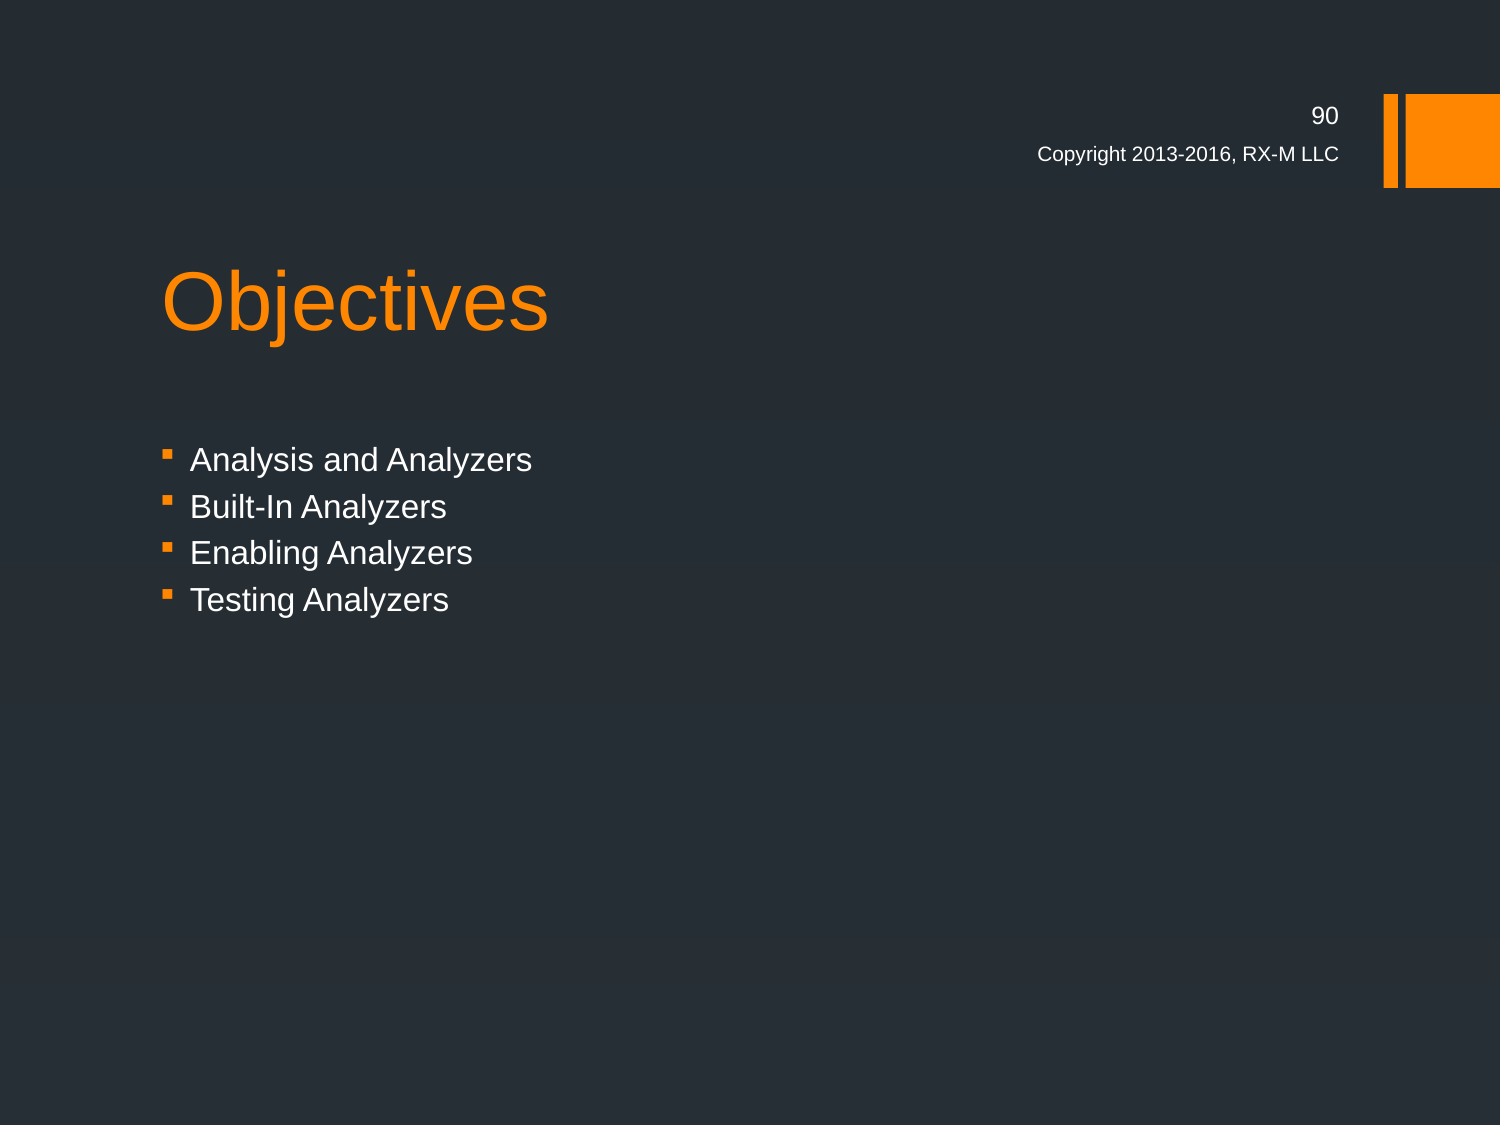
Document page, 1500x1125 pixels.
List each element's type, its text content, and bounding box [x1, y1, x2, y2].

footer Copyright 2013-2016, RX-M LLC [985, 140, 1355, 190]
title Objectives [146, 165, 1347, 355]
list Analysis and Analyzers Built-In Analyzers Enabling Analyzers Testing Analyzers [62, 374, 1263, 1031]
slide_number 90 [1199, 90, 1355, 140]
